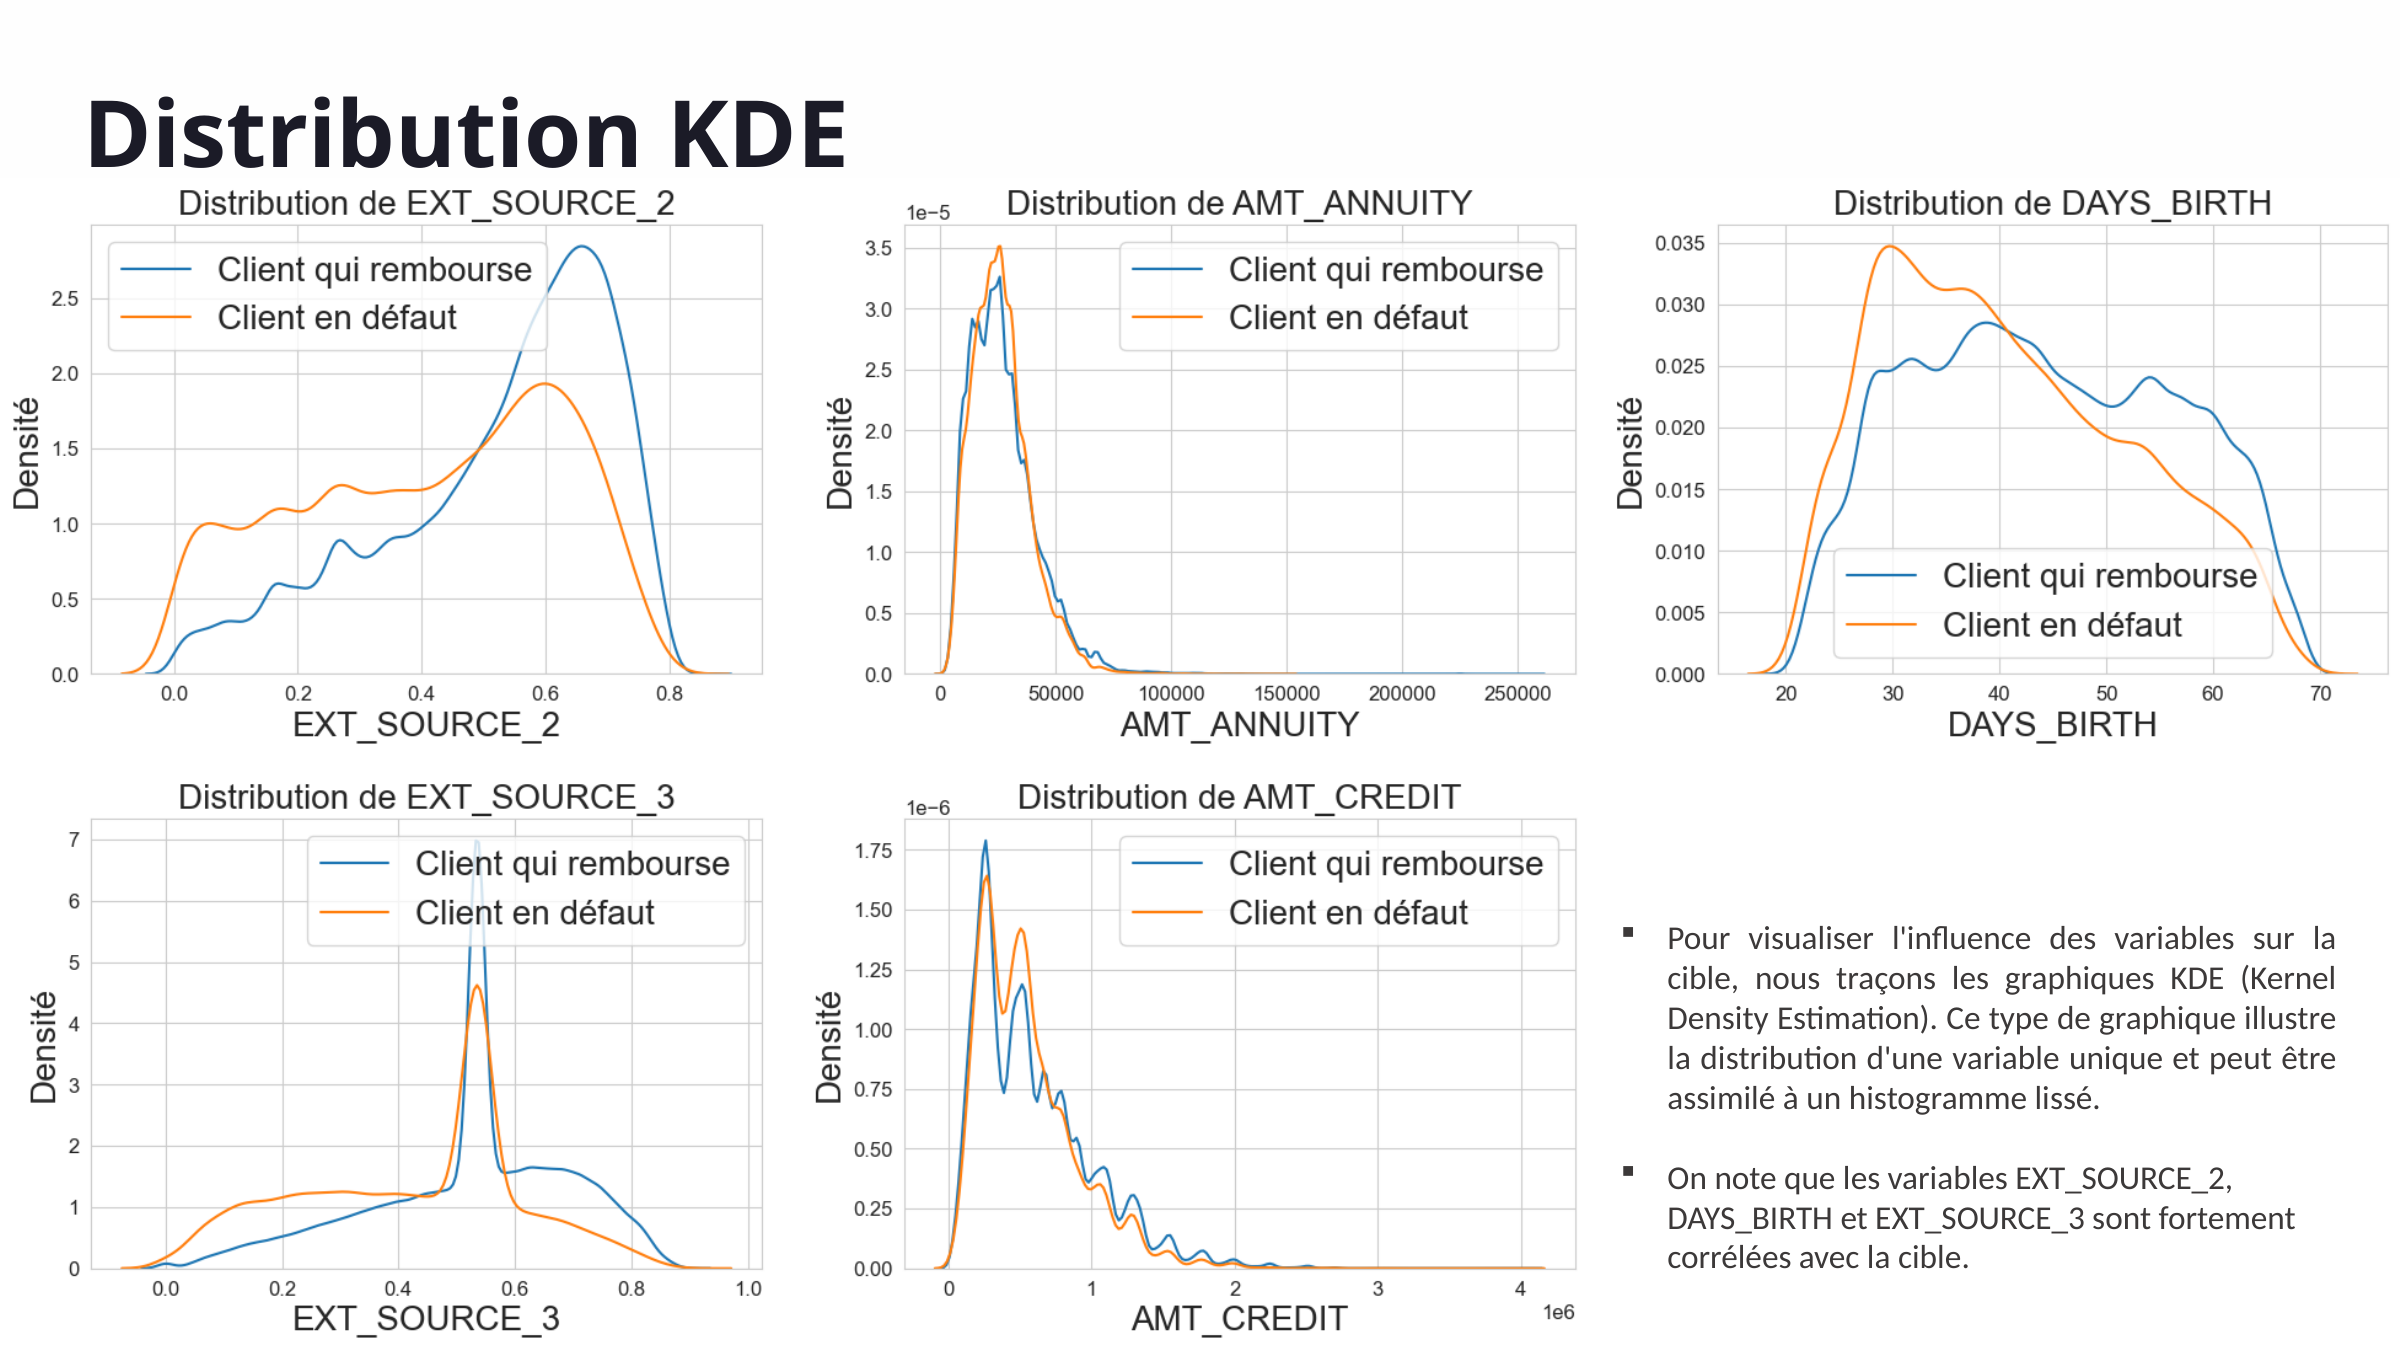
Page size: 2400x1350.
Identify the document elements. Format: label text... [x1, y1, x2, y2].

text_box Distribution KDE [83, 70, 2315, 178]
picture [0, 178, 2400, 1350]
